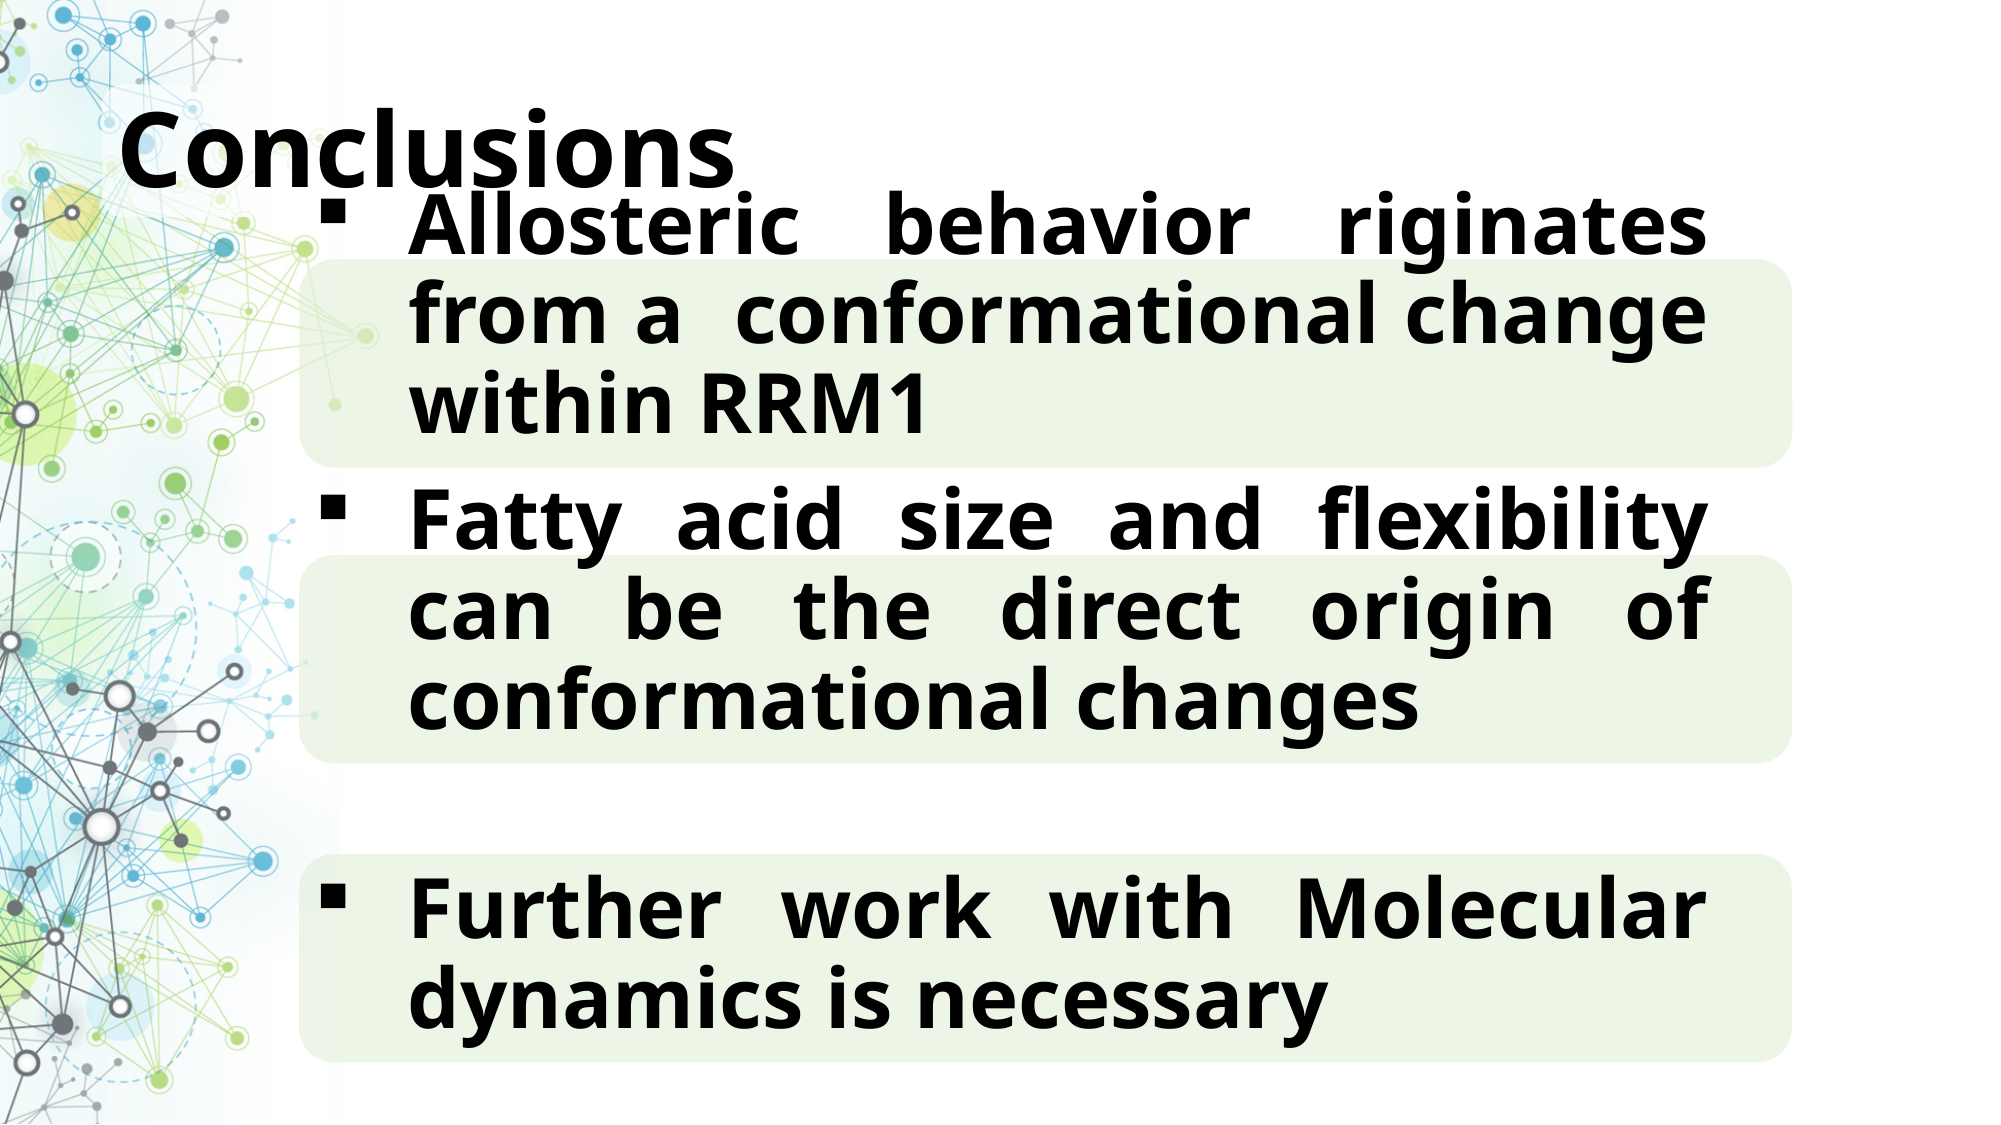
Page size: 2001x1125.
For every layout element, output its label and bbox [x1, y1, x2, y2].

text_box [299, 259, 1793, 468]
text_box [299, 854, 1792, 1063]
text_box [299, 555, 1792, 764]
text_box [101, 84, 760, 218]
picture [0, 0, 2001, 1125]
